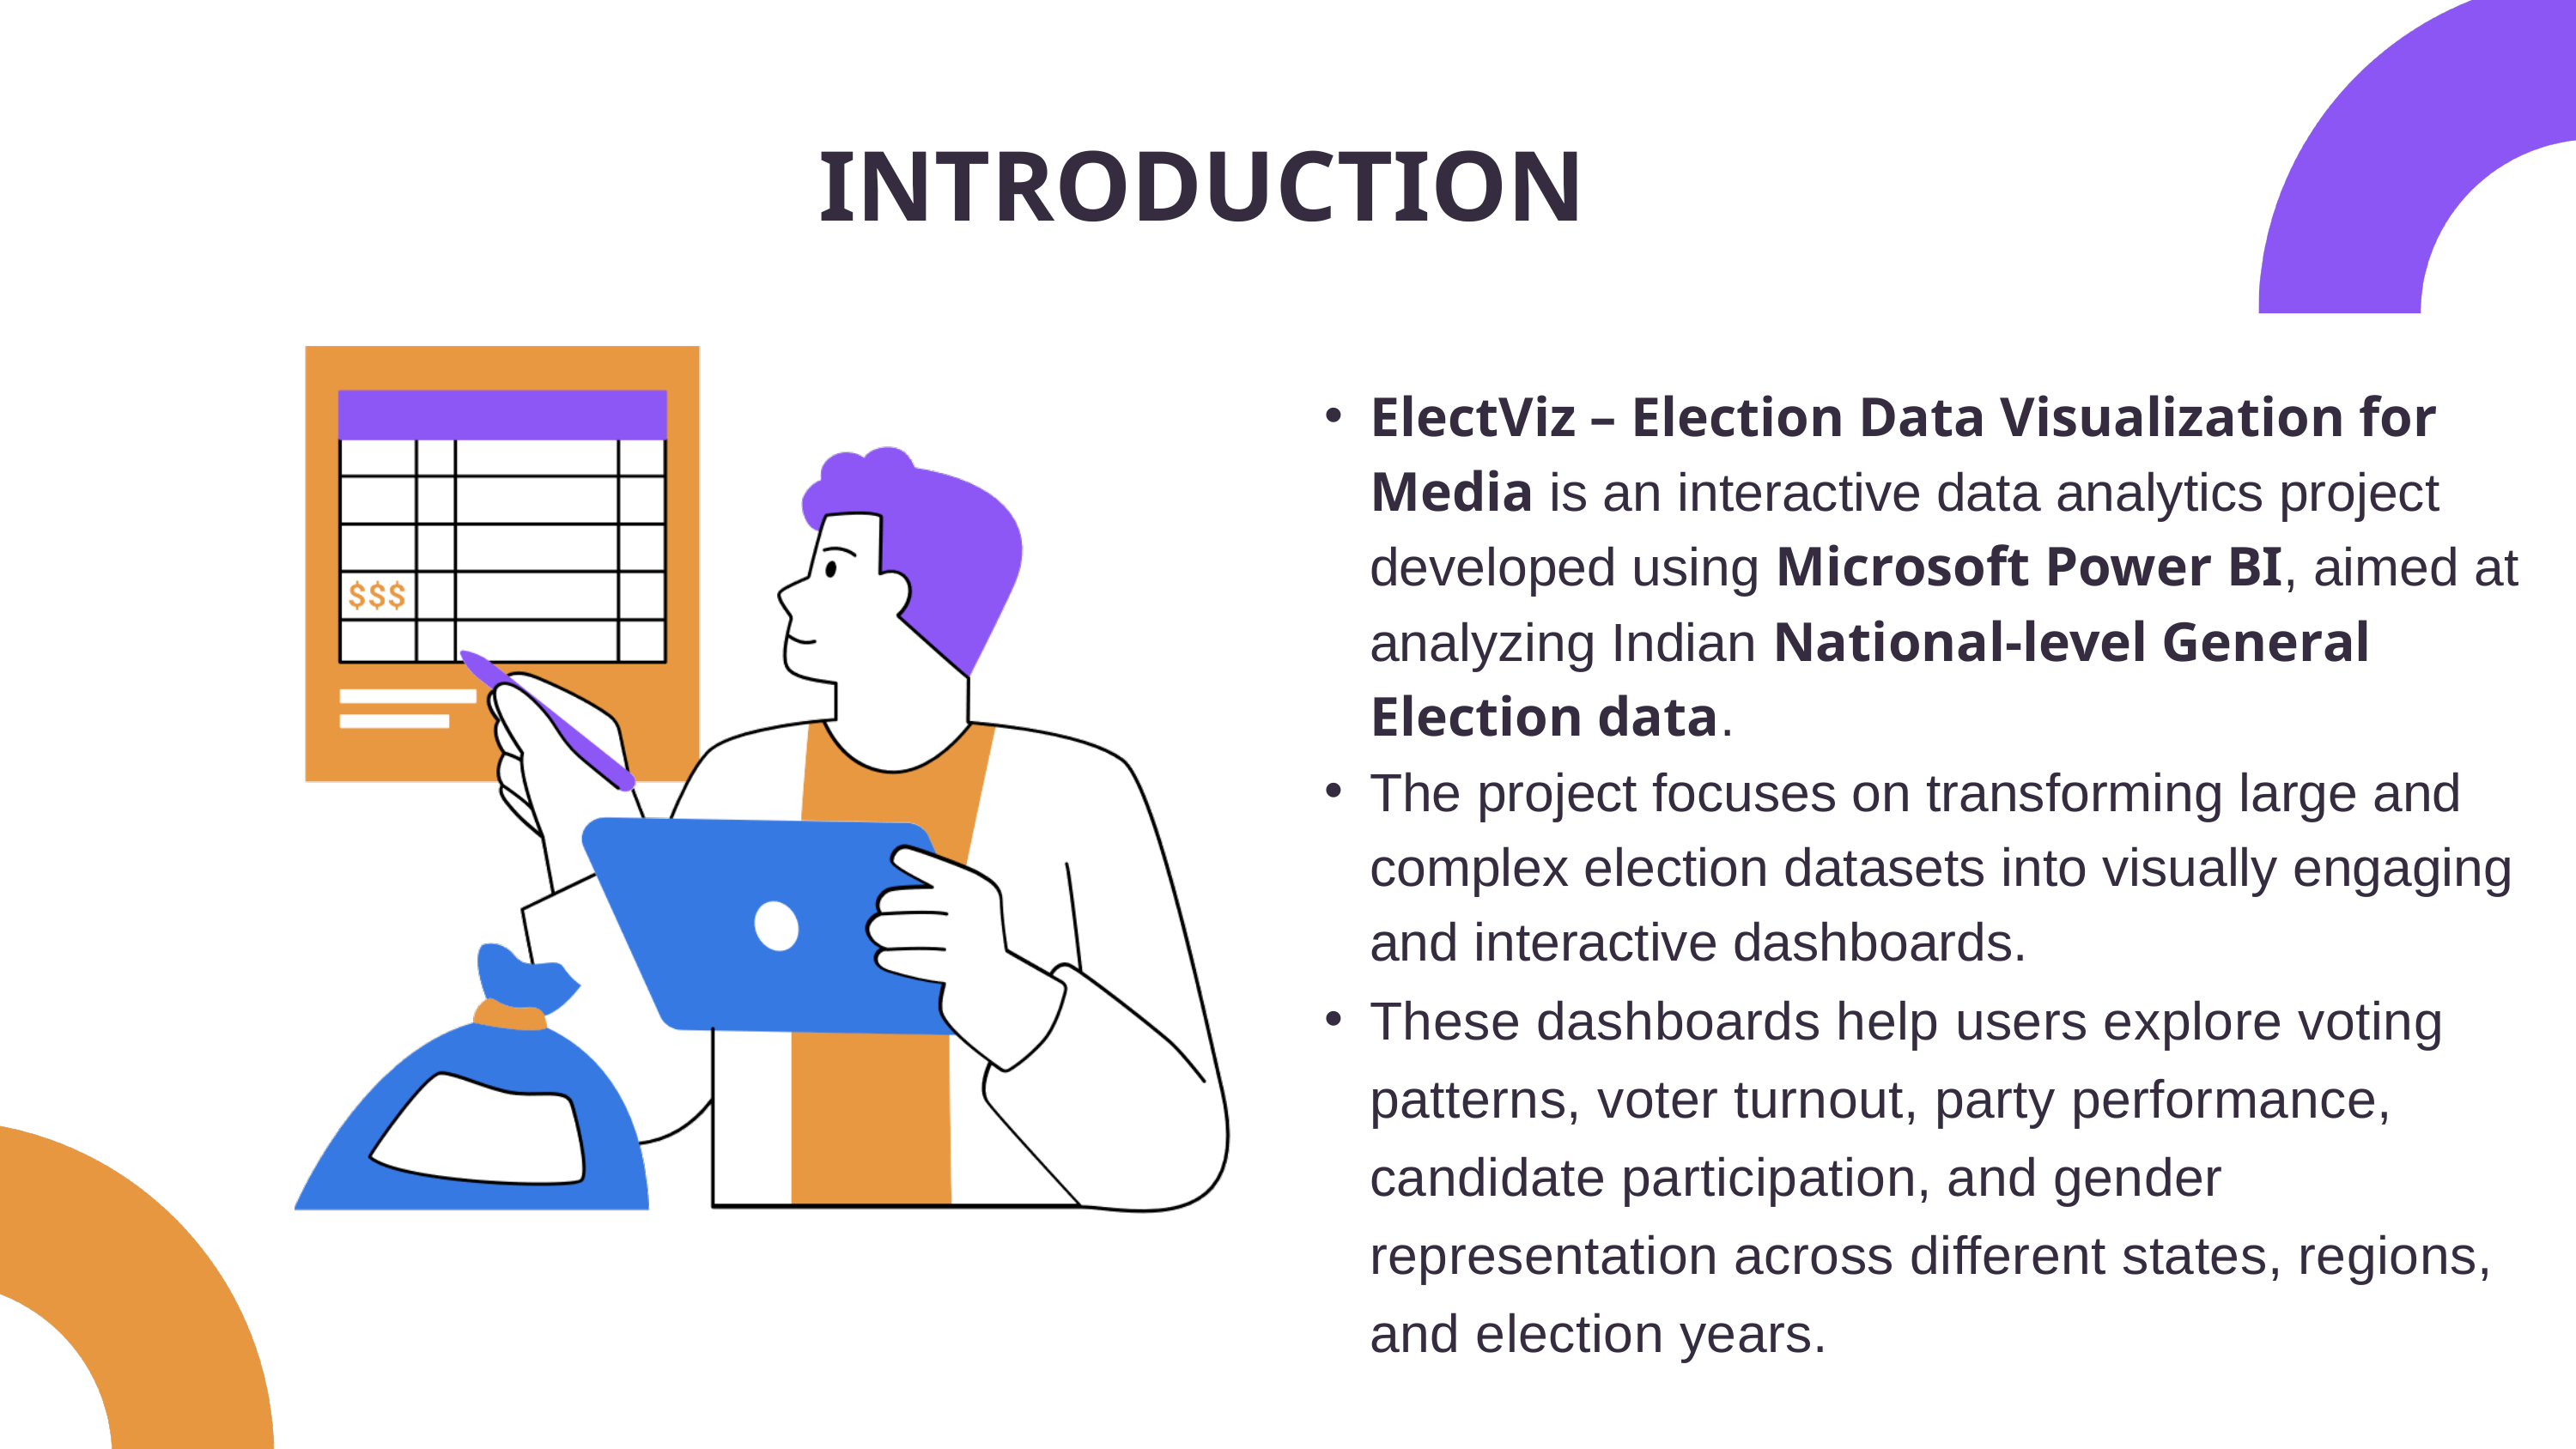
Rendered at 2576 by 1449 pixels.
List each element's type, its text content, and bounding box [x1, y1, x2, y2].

text_box [0, 1120, 274, 1449]
text_box INTRODUCTION [818, 105, 1758, 241]
text_box [2258, 0, 2576, 313]
text_box ElectViz – Election Data Visualization for Media is an interactive data analytics project developed using Microsoft Power BI, aimed at analyzing Indian National-level General Election data. The project focuses on transforming large and complex election datasets into visually engaging and interactive dashboards. These dashboards help users explore voting patterns, voter turnout, party performance, candidate participation, and gender representation across different states, regions, and election years. [1279, 372, 2536, 1363]
text_box [294, 346, 1259, 1246]
